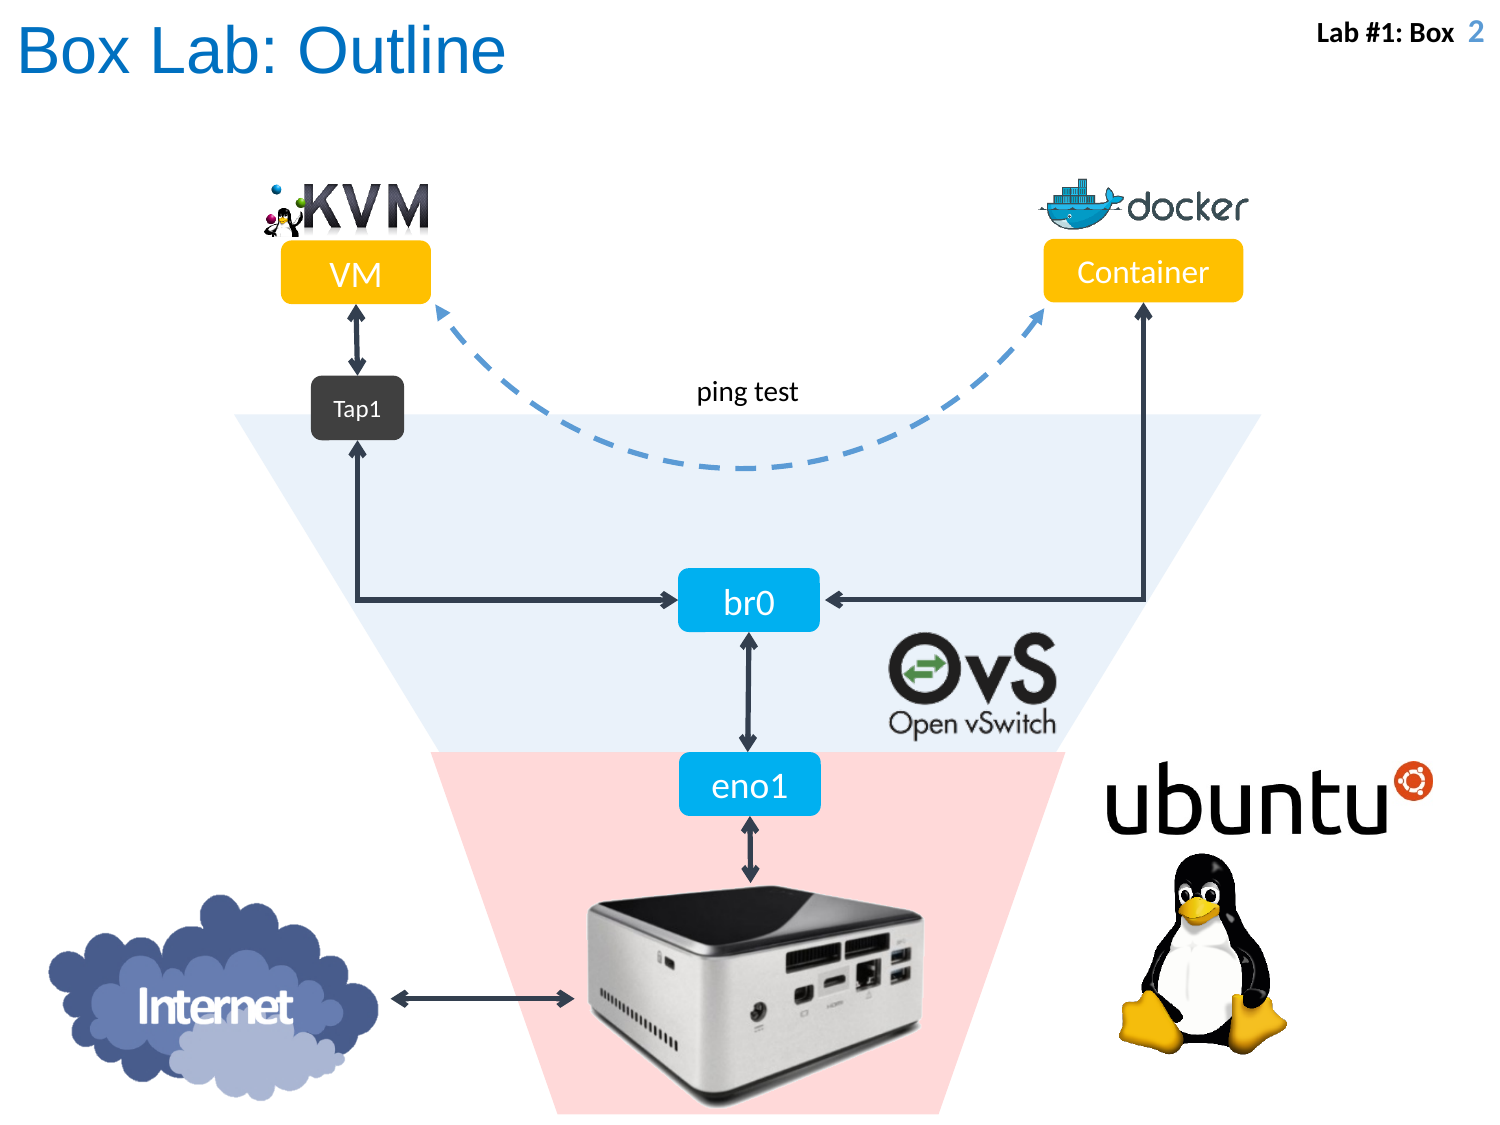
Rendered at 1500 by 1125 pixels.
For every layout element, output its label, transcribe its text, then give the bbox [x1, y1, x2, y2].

picture [880, 624, 1066, 745]
slide_number Lab #1: Box 2 [1162, 0, 1500, 60]
picture [43, 888, 391, 1110]
text_box [429, 751, 749, 997]
picture [1107, 761, 1433, 835]
text_box [516, 751, 1067, 1116]
picture [1107, 840, 1296, 1063]
picture [574, 883, 927, 1115]
text_box Box Lab: Outline [1, 0, 1500, 95]
text_box br0 [677, 567, 821, 634]
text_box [1019, 163, 1266, 303]
text_box eno1 [678, 751, 822, 817]
text_box [435, 101, 1019, 470]
text_box Tap1 [309, 374, 406, 442]
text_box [824, 302, 1144, 600]
text_box [232, 413, 746, 754]
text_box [357, 440, 678, 601]
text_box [263, 184, 432, 304]
text_box [678, 413, 1264, 754]
text_box ping test [681, 364, 814, 415]
